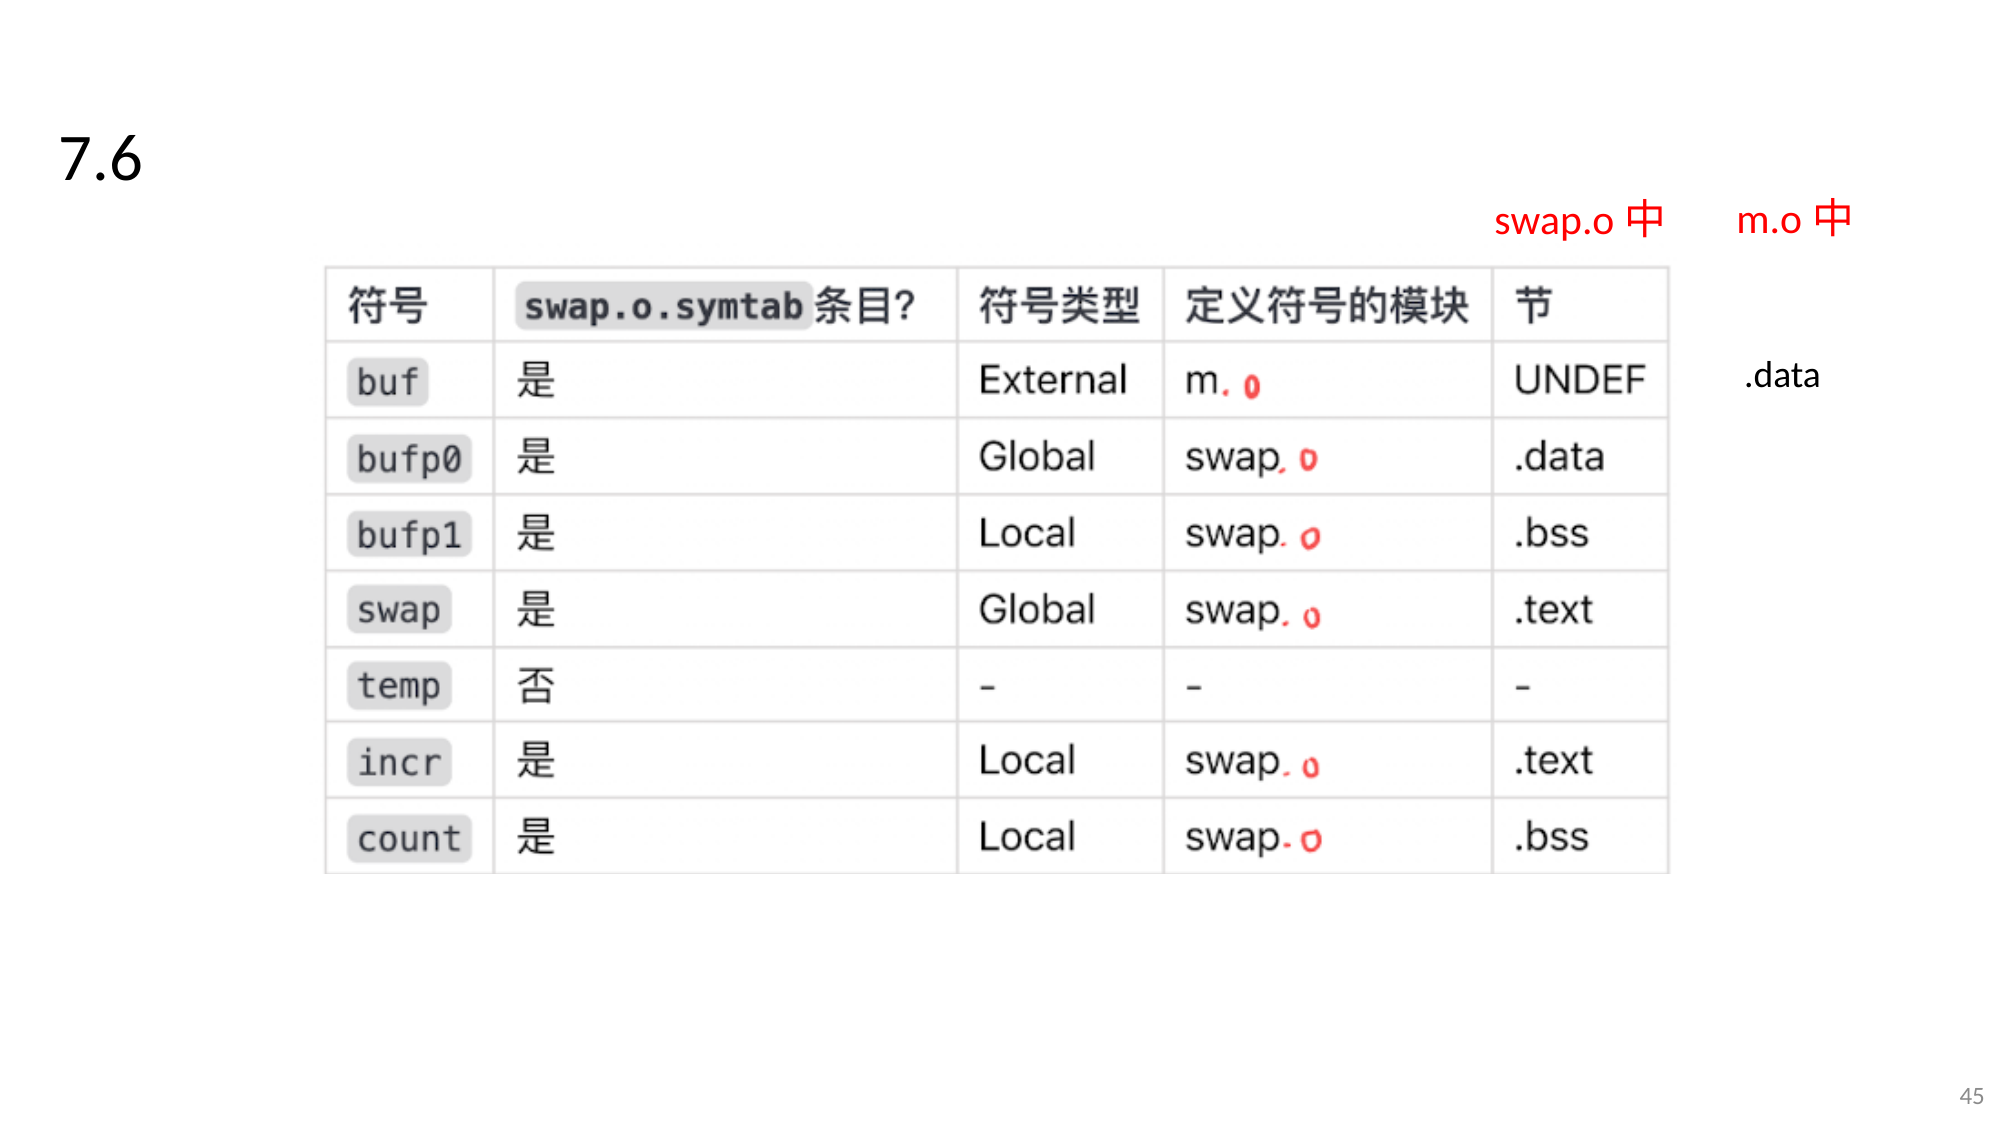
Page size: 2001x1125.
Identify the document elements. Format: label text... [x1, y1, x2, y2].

text_box swap.o中 [1479, 185, 1682, 251]
text_box 7.6 [43, 106, 1125, 201]
slide_number 45 [1550, 1065, 2000, 1125]
text_box .data [1729, 342, 1836, 403]
picture [307, 242, 1677, 874]
text_box m.o中 [1721, 184, 1869, 250]
